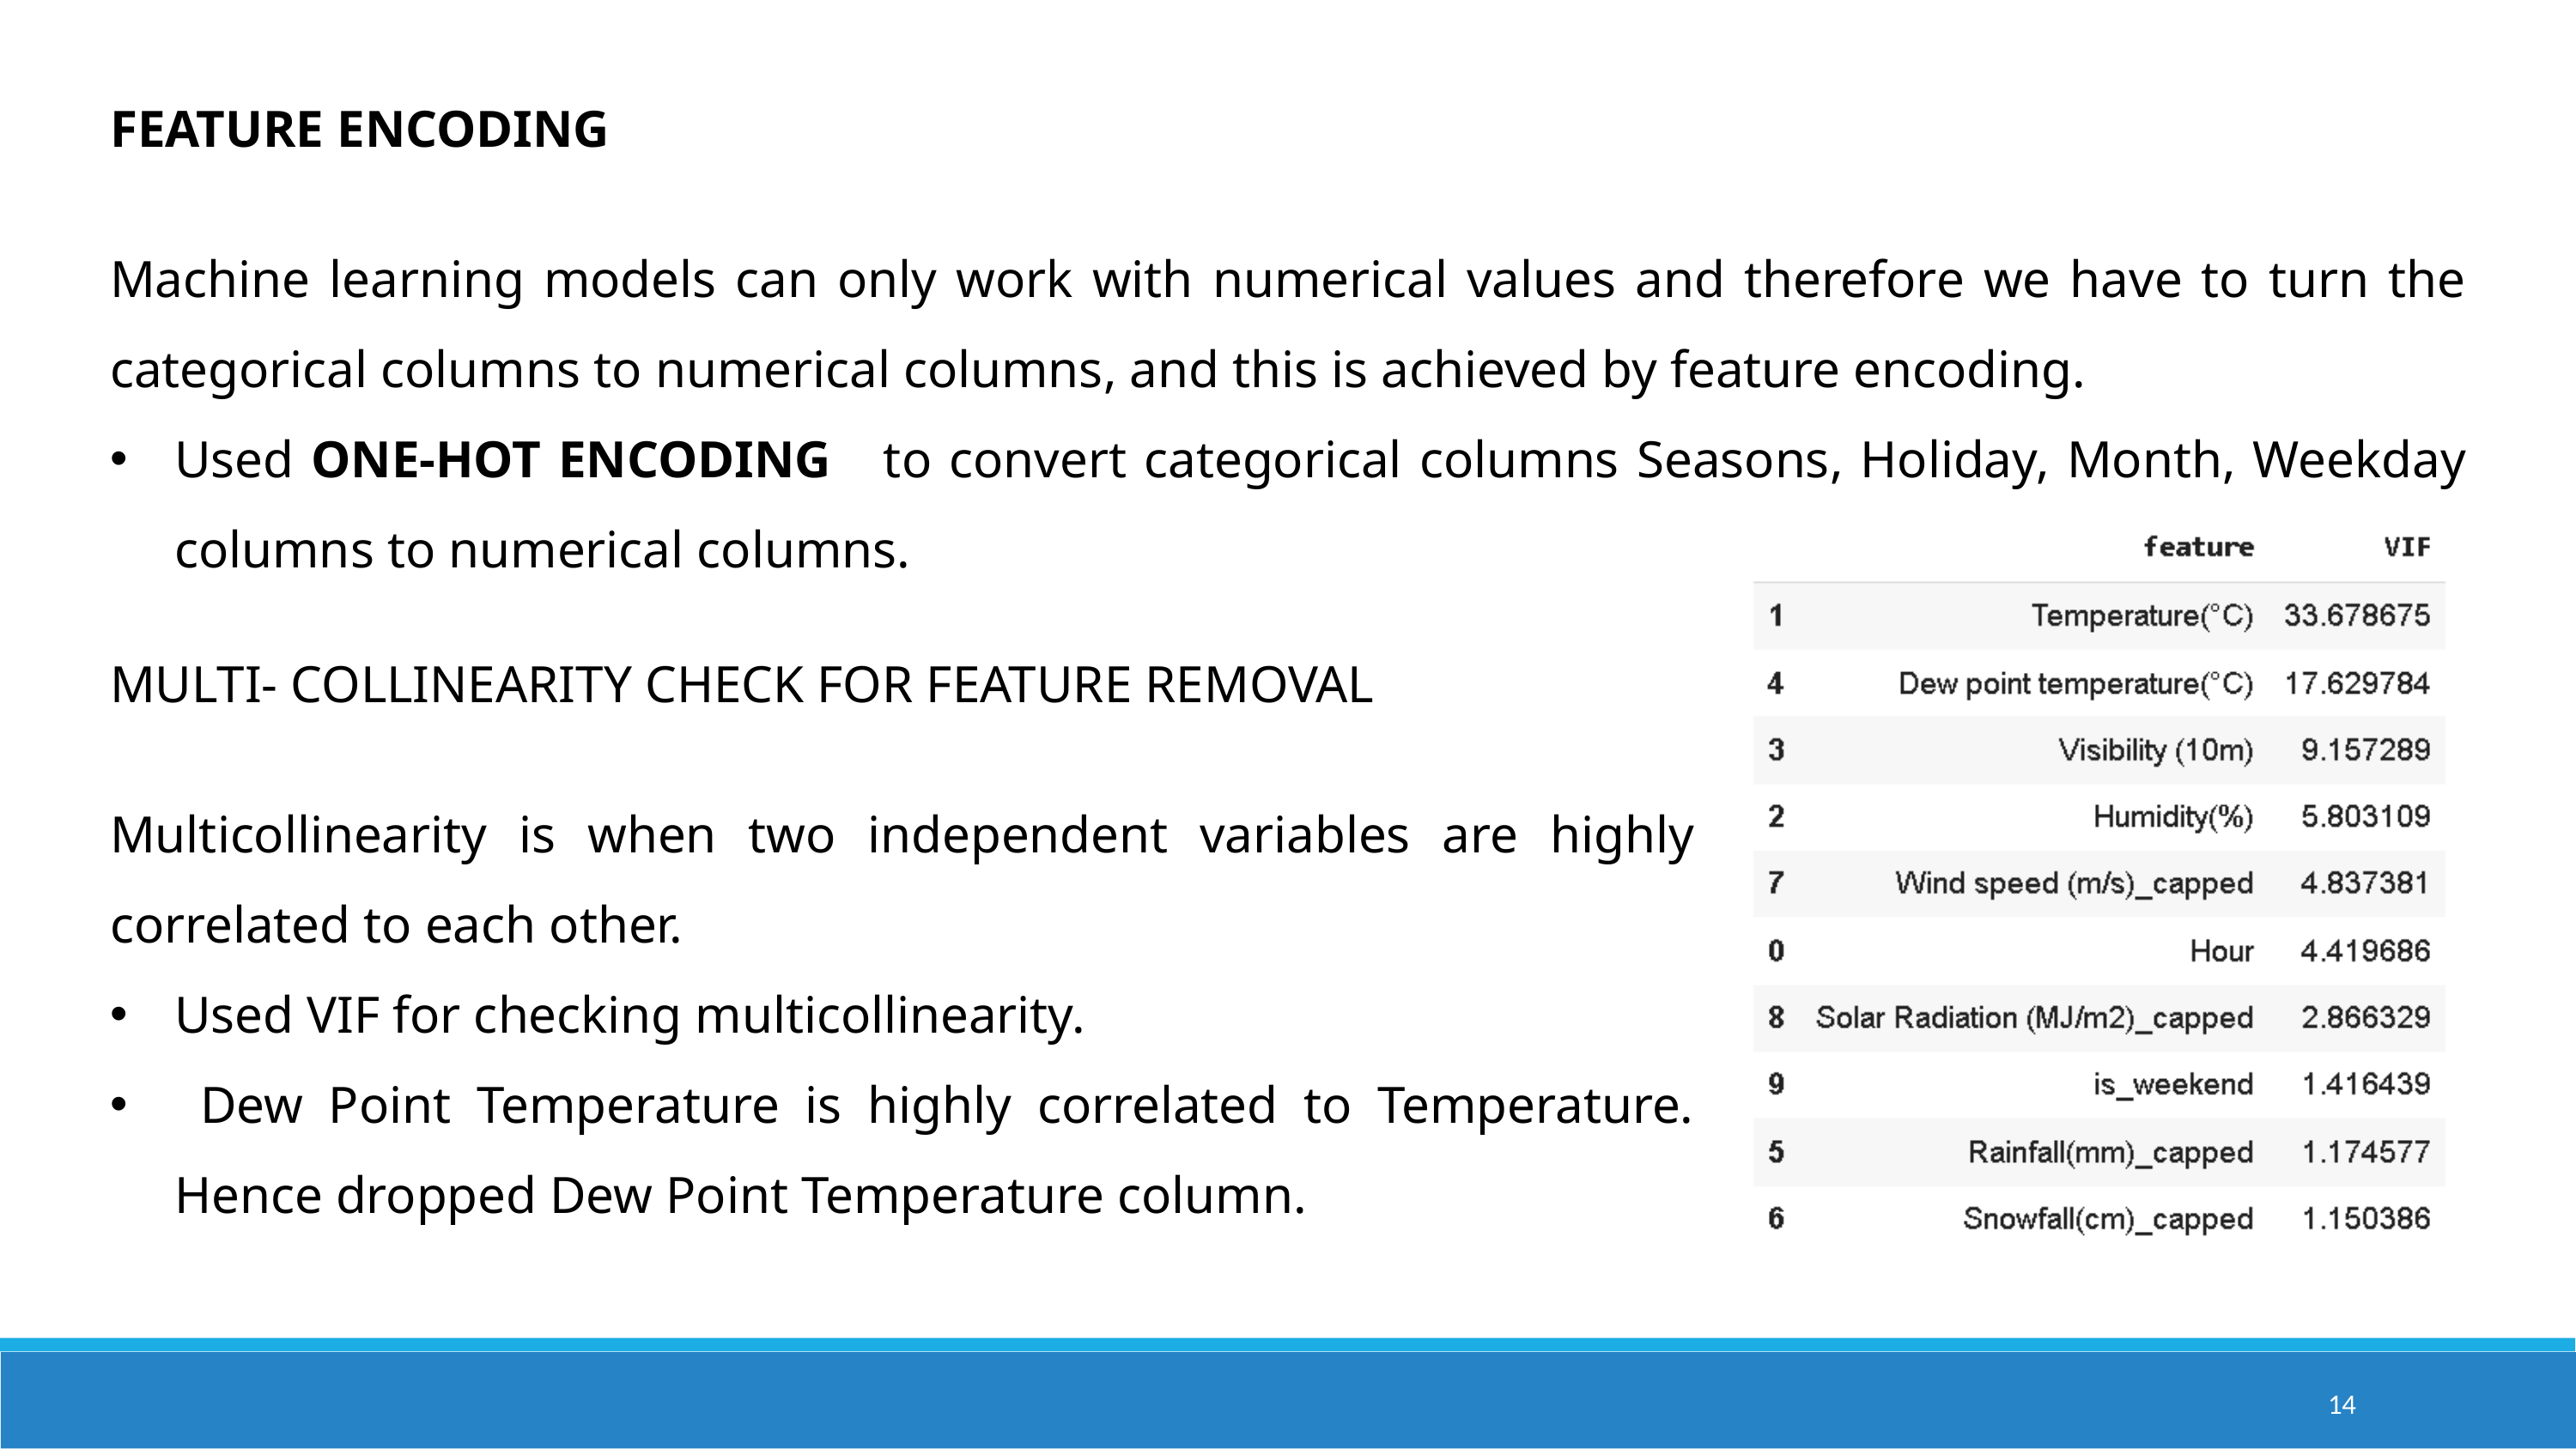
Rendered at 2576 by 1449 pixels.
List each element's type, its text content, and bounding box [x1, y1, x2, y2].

text_box FEATURE ENCODING Machine learning models can only work with numerical values and therefore we have to turn the categorical columns to numerical columns, and this is achieved by feature encoding. Used ONE-HOT ENCODING to convert categorical columns Seasons, Holiday, Month, Weekday columns to numerical columns. [97, 91, 2479, 705]
text_box MULTI- COLLINEARITY CHECK FOR FEATURE REMOVAL Multicollinearity is when two independent variables are highly correlated to each other. Used VIF for checking multicollinearity. Dew Point Temperature is highly correlated to Temperature. Hence dropped Dew Point Temperature column. [97, 646, 1707, 1269]
picture [1728, 509, 2501, 1273]
slide_number 14 [2092, 1364, 2369, 1442]
